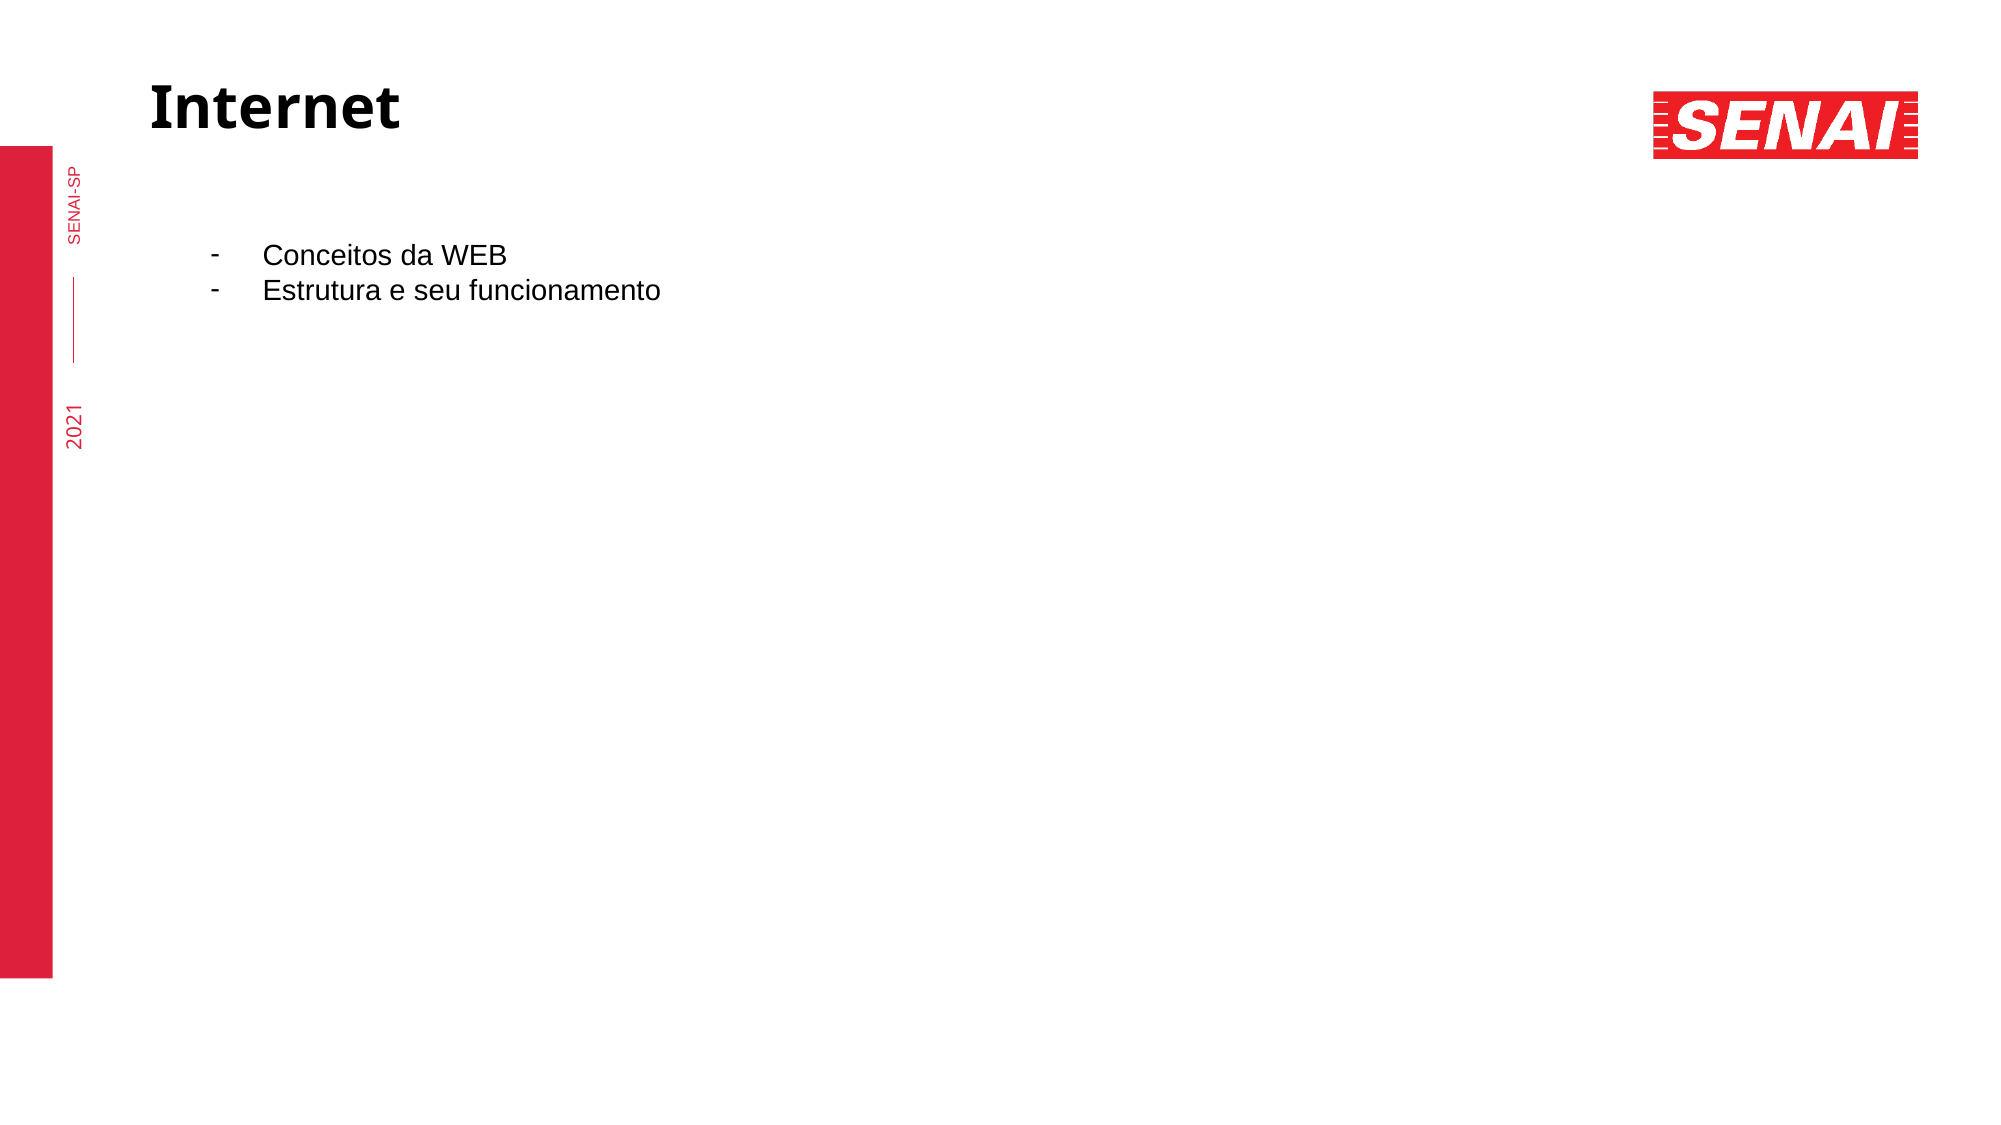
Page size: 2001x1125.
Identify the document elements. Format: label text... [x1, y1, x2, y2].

picture [1647, 85, 1924, 165]
text_box Conceitos da WEB Estrutura e seu funcionamento [172, 221, 786, 322]
text_box Internet [135, 69, 1636, 159]
